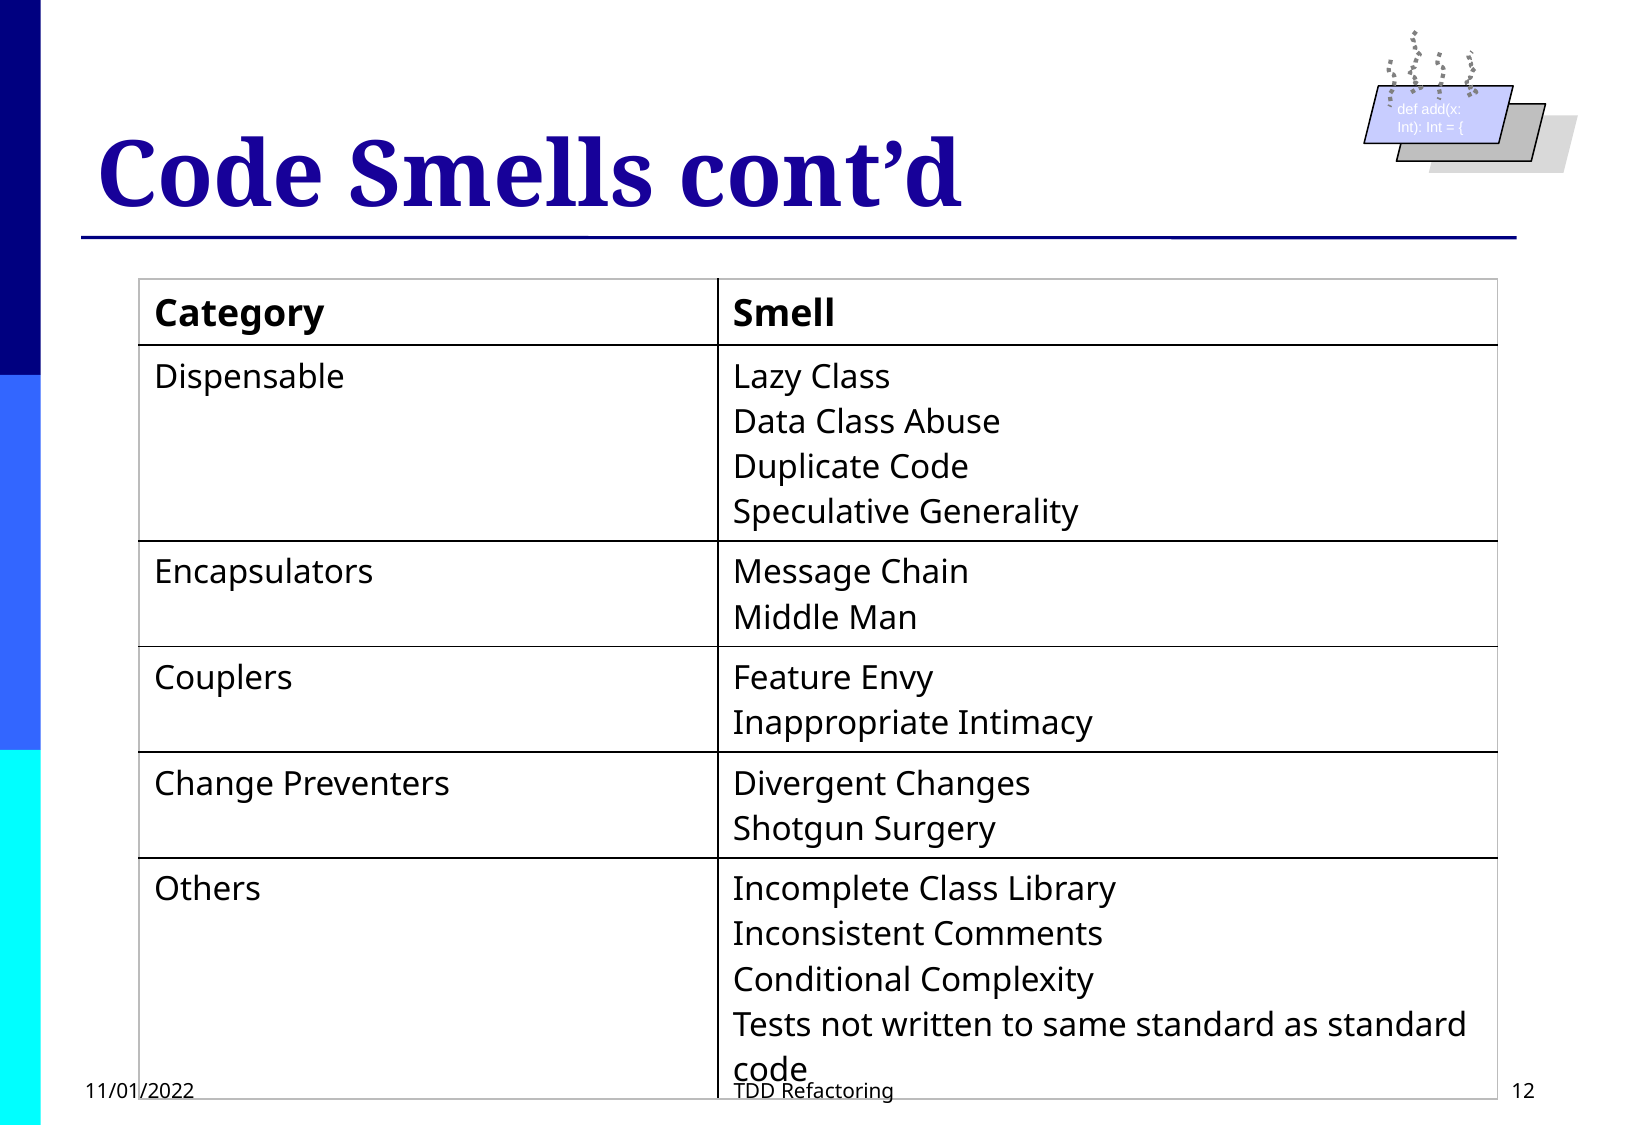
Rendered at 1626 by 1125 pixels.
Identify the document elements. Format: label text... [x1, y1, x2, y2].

table_header Smell [719, 280, 1497, 344]
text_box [1363, 30, 1579, 173]
footer TDD Refactoring [556, 1070, 1071, 1125]
table_cell Dispensable [140, 346, 717, 540]
table_cell Incomplete Class Library Inconsistent Comments Conditional Complexity Tests not written to same standard as standard code [719, 859, 1497, 1098]
table_cell Message Chain Middle Man [719, 542, 1497, 646]
table_cell Others [140, 859, 717, 1098]
title Code Smells cont’d [81, 45, 1544, 233]
table_cell Divergent Changes Shotgun Surgery [719, 753, 1497, 857]
table_header Category [140, 280, 717, 344]
table_cell Feature Envy Inappropriate Intimacy [719, 647, 1497, 751]
table_cell Couplers [140, 647, 717, 751]
table_cell Change Preventers [140, 753, 717, 857]
table_cell Lazy Class Data Class Abuse Duplicate Code Speculative Generality [719, 346, 1497, 540]
slide_number 12 [1170, 1070, 1550, 1125]
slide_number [70, 1070, 450, 1125]
table_cell Encapsulators [140, 542, 717, 646]
